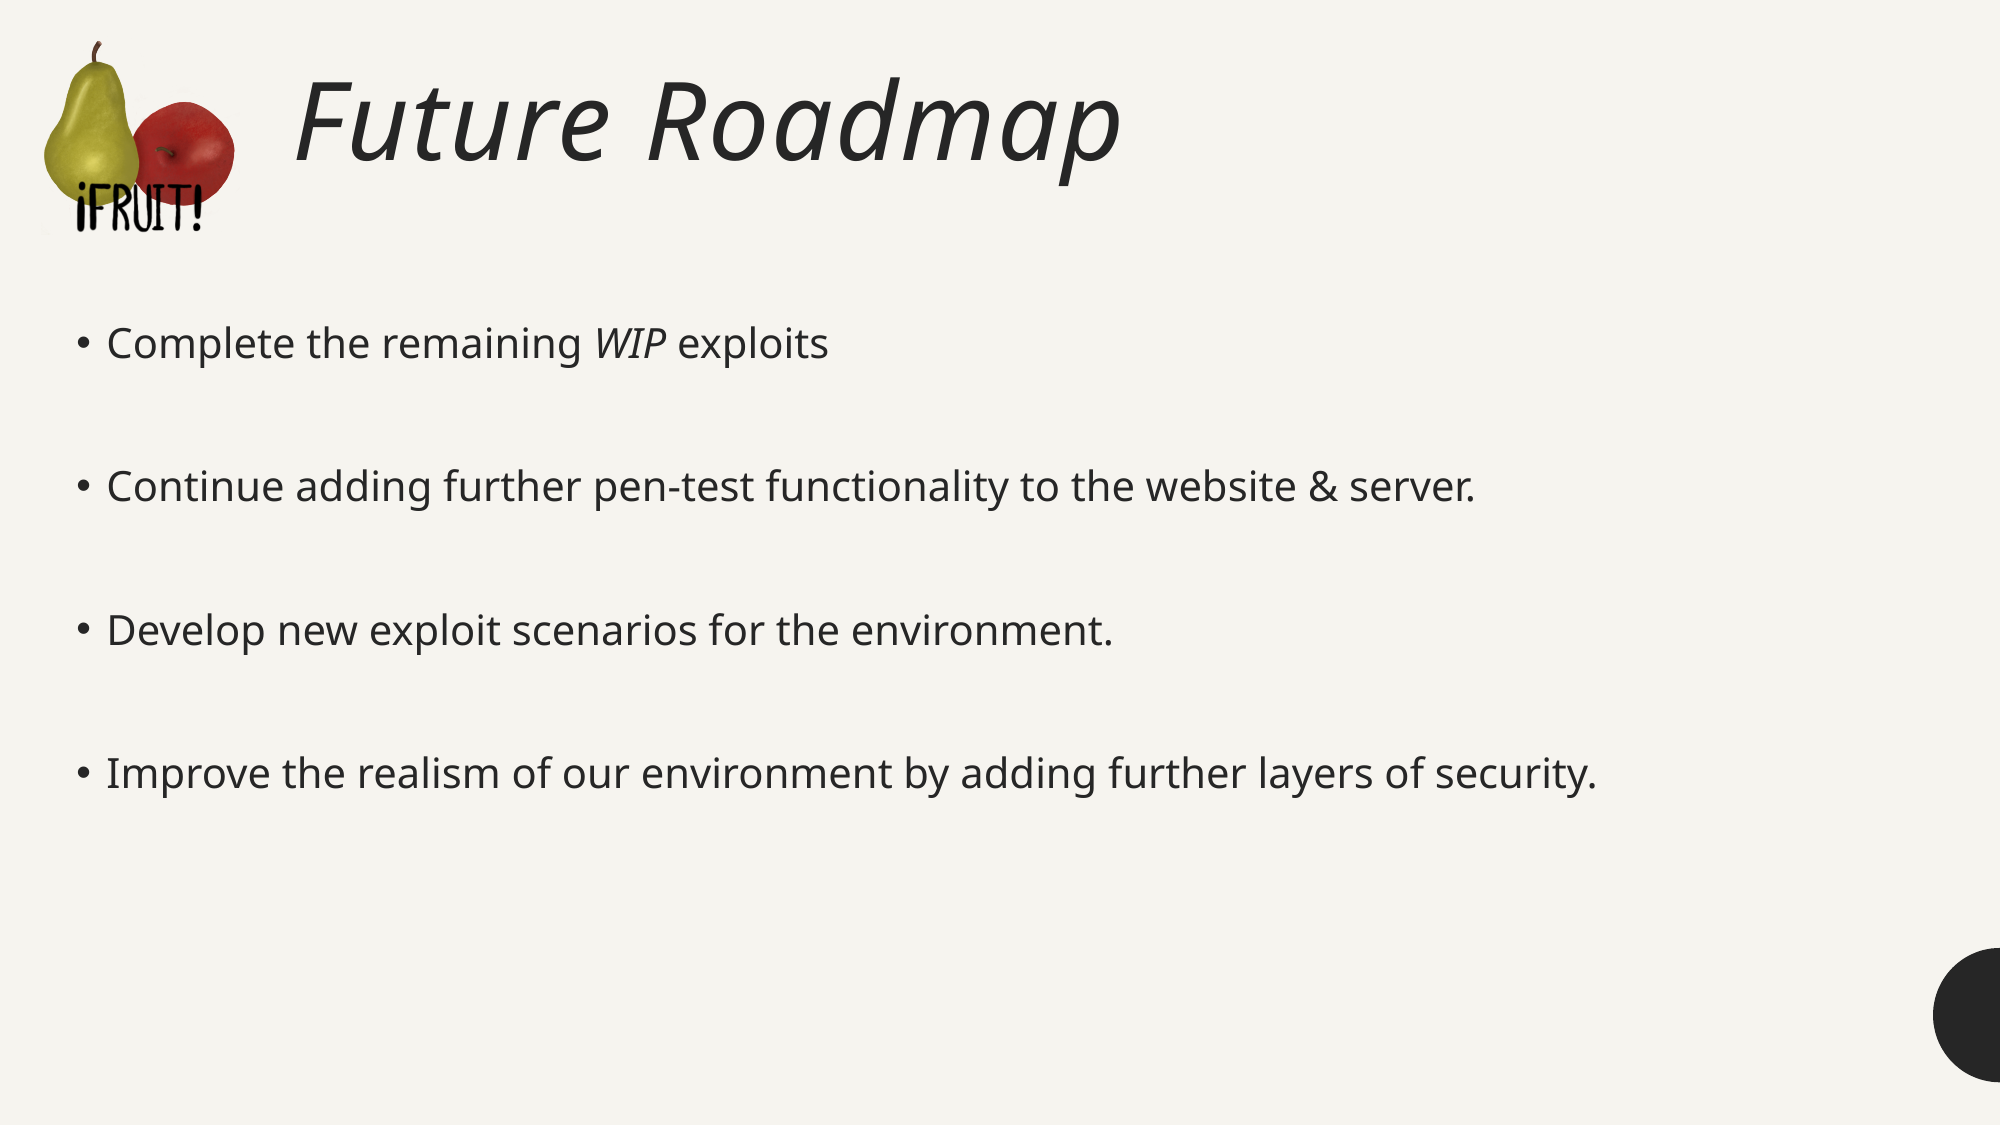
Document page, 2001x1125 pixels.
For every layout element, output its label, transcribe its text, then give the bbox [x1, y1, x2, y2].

list Complete the remaining WIP exploits Continue adding further pen-test functionality to the website & server. Develop new exploit scenarios for the environment. Improve the realism of our environment by adding further layers of security. [61, 304, 1723, 1095]
title Future Roadmap [277, 59, 1381, 304]
picture [41, 36, 240, 235]
